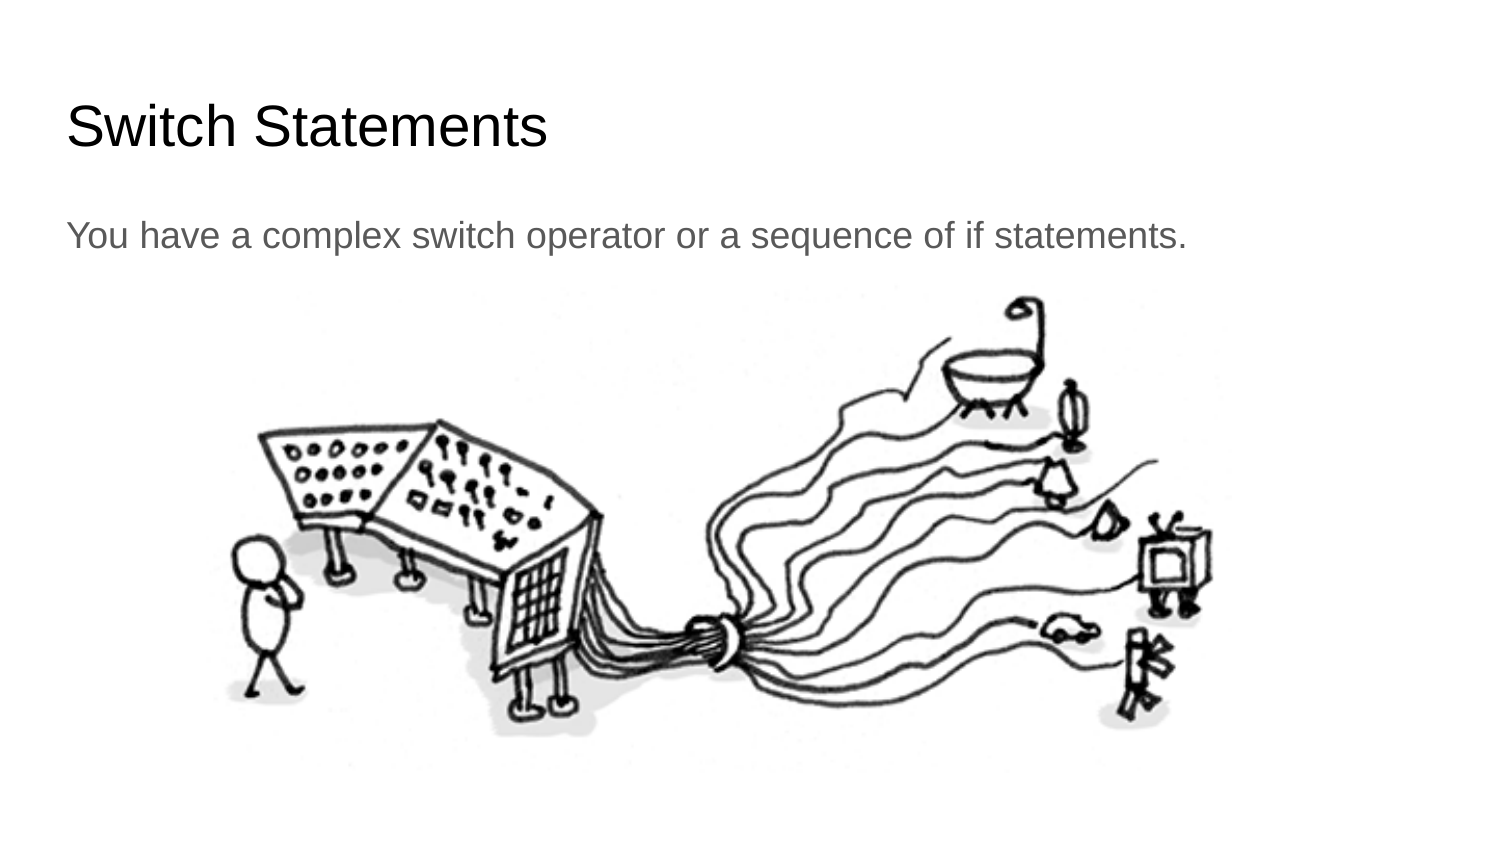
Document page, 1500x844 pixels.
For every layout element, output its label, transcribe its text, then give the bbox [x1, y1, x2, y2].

picture [206, 282, 1232, 773]
title Switch Statements [51, 72, 1449, 167]
list You have a complex switch operator or a sequence of if statements. [51, 189, 1449, 283]
